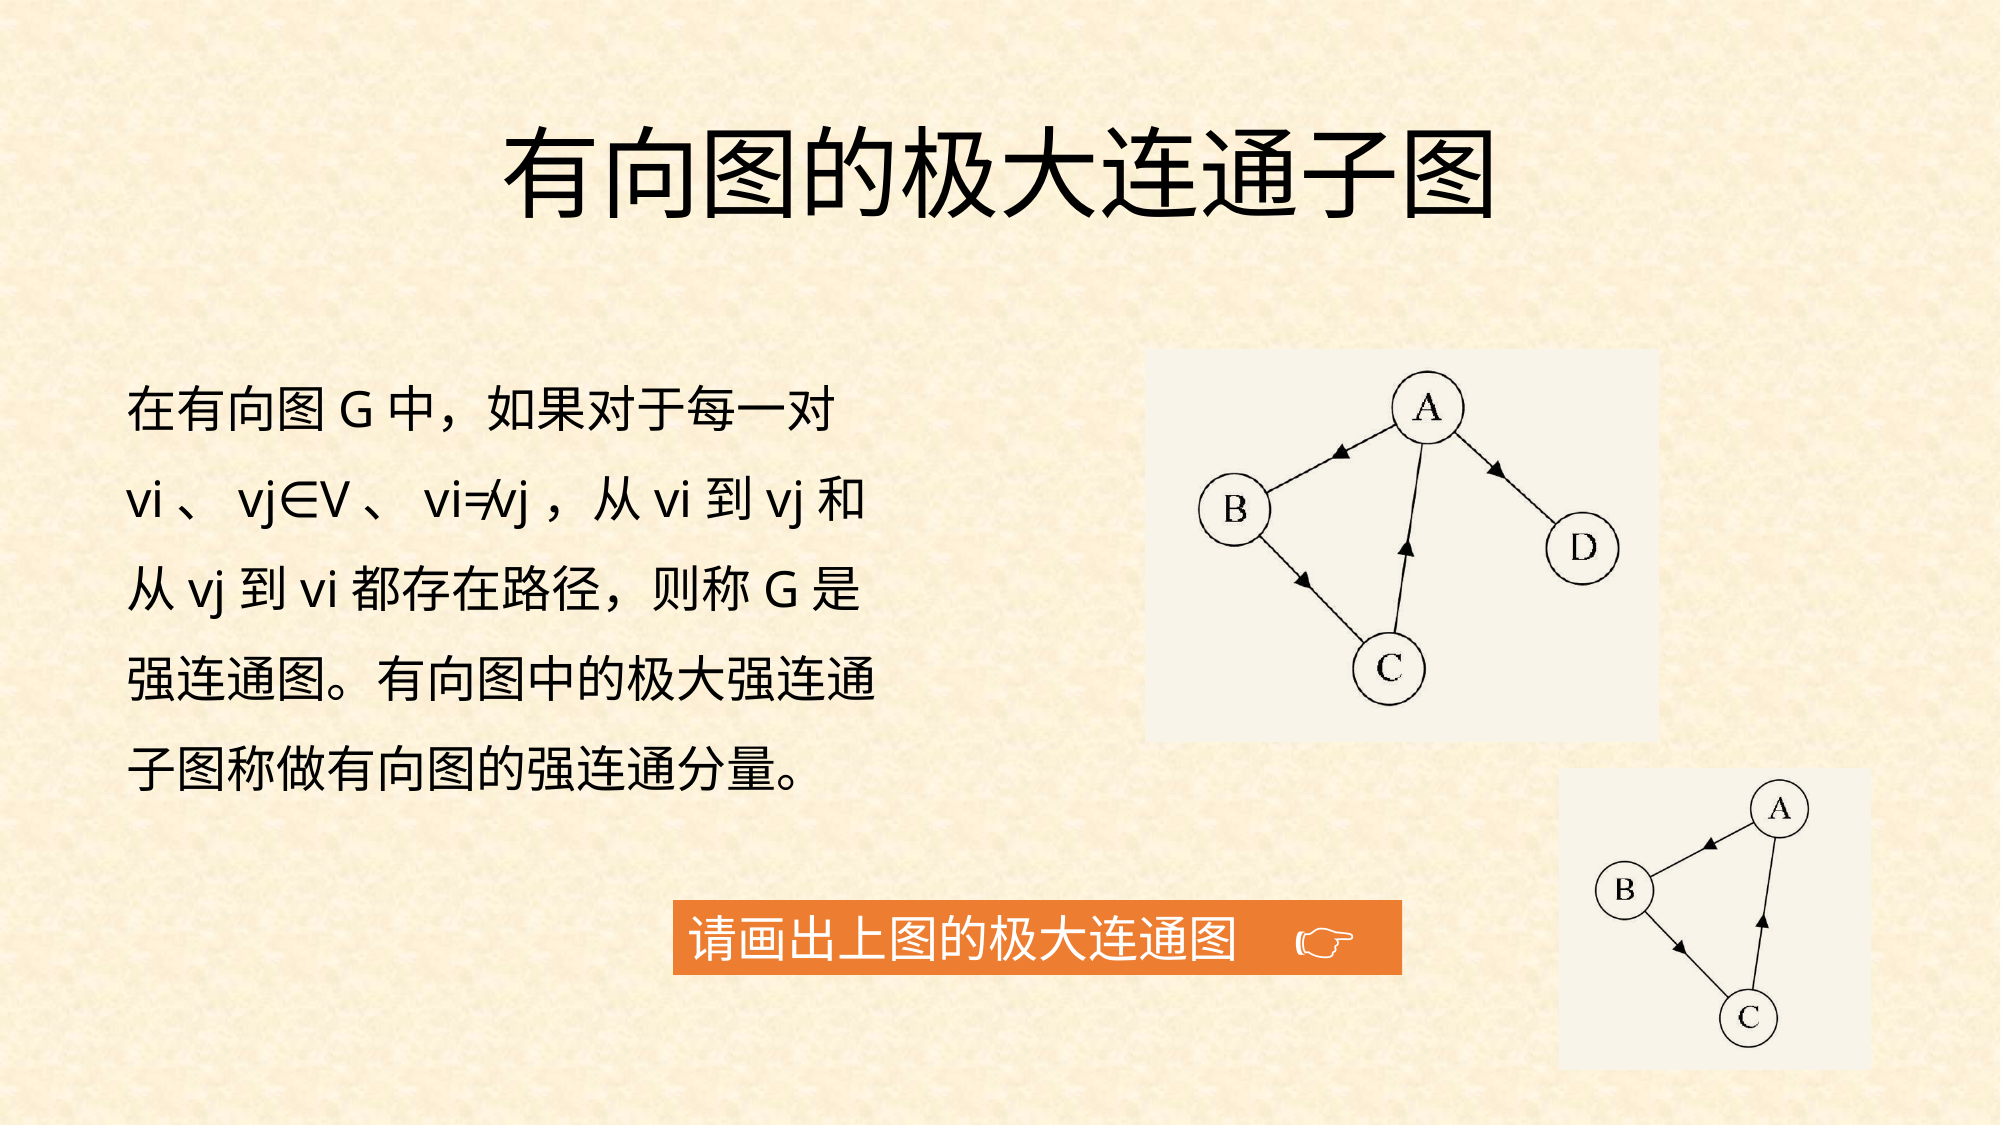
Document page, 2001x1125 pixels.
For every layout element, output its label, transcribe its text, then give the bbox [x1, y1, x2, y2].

text_box 有向图的极大连通子图 [336, 103, 1663, 239]
text_box 在有向图G中，如果对于每一对vi、vj∈V、vi≠vj，从vi到vj和从vj到vi都存在路径，则称G是强连通图。有向图中的极大强连通子图称做有向图的强连通分量。 [111, 340, 893, 806]
picture [0, 0, 2001, 1125]
text_box 请画出上图的极大连通图 👉 [673, 900, 1403, 975]
